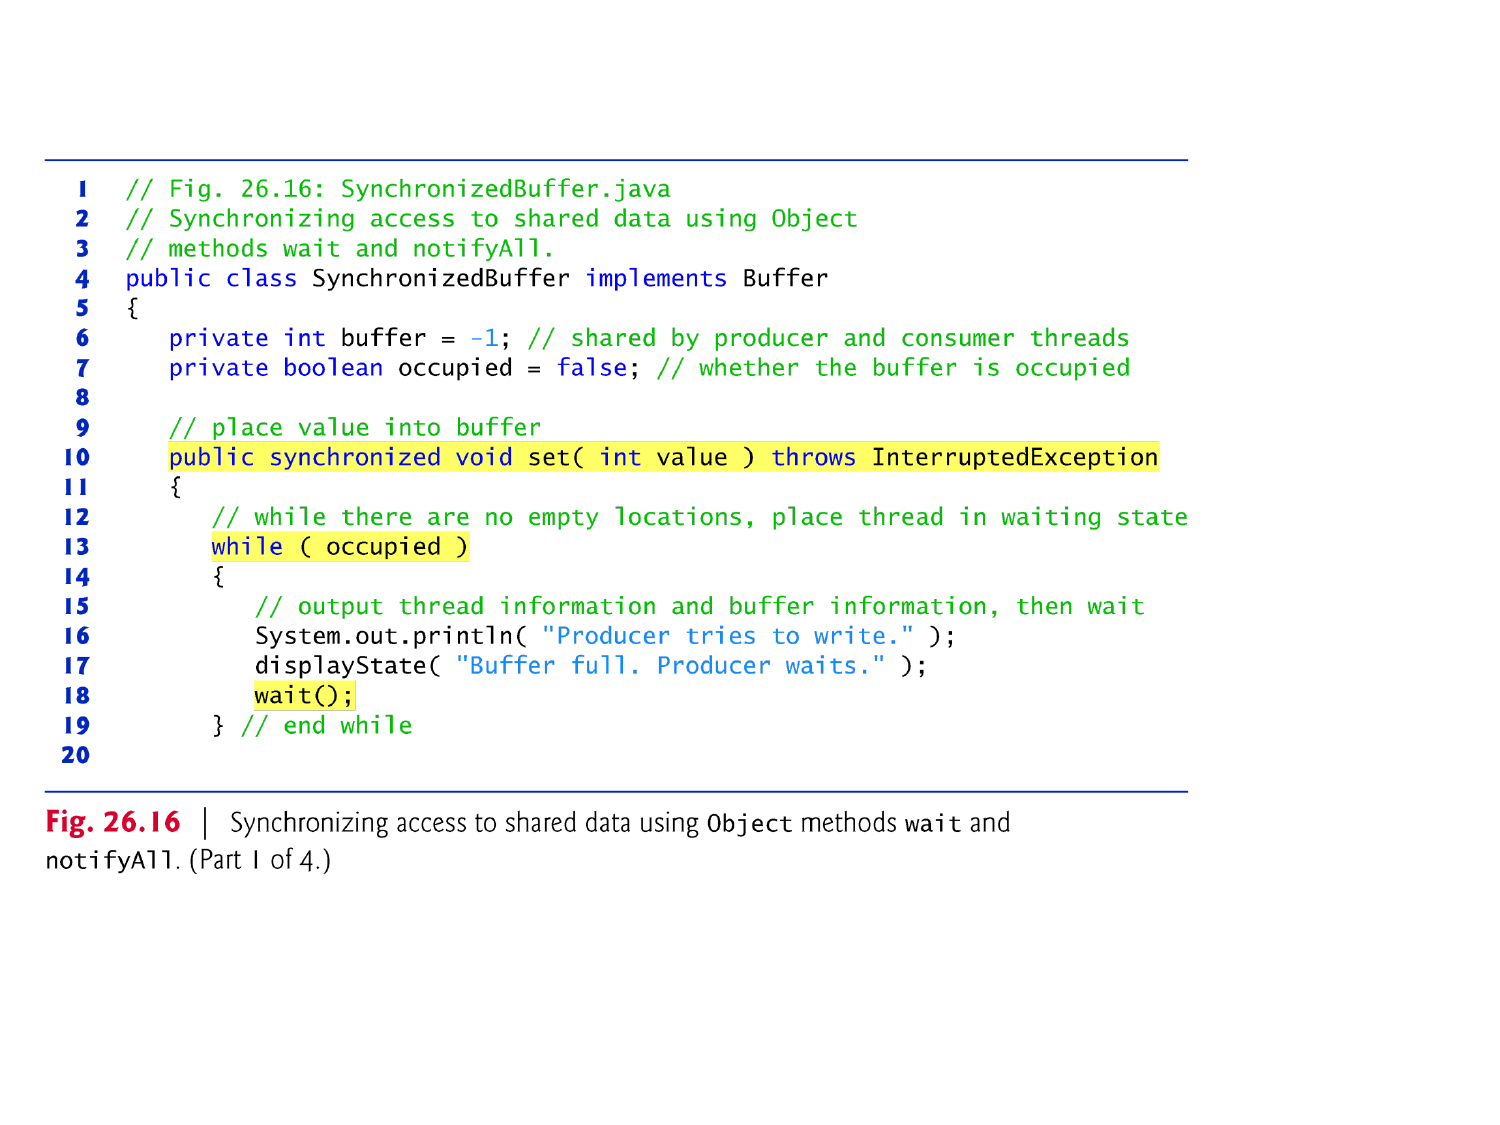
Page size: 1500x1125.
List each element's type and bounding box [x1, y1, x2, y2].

picture [0, 106, 1500, 1018]
